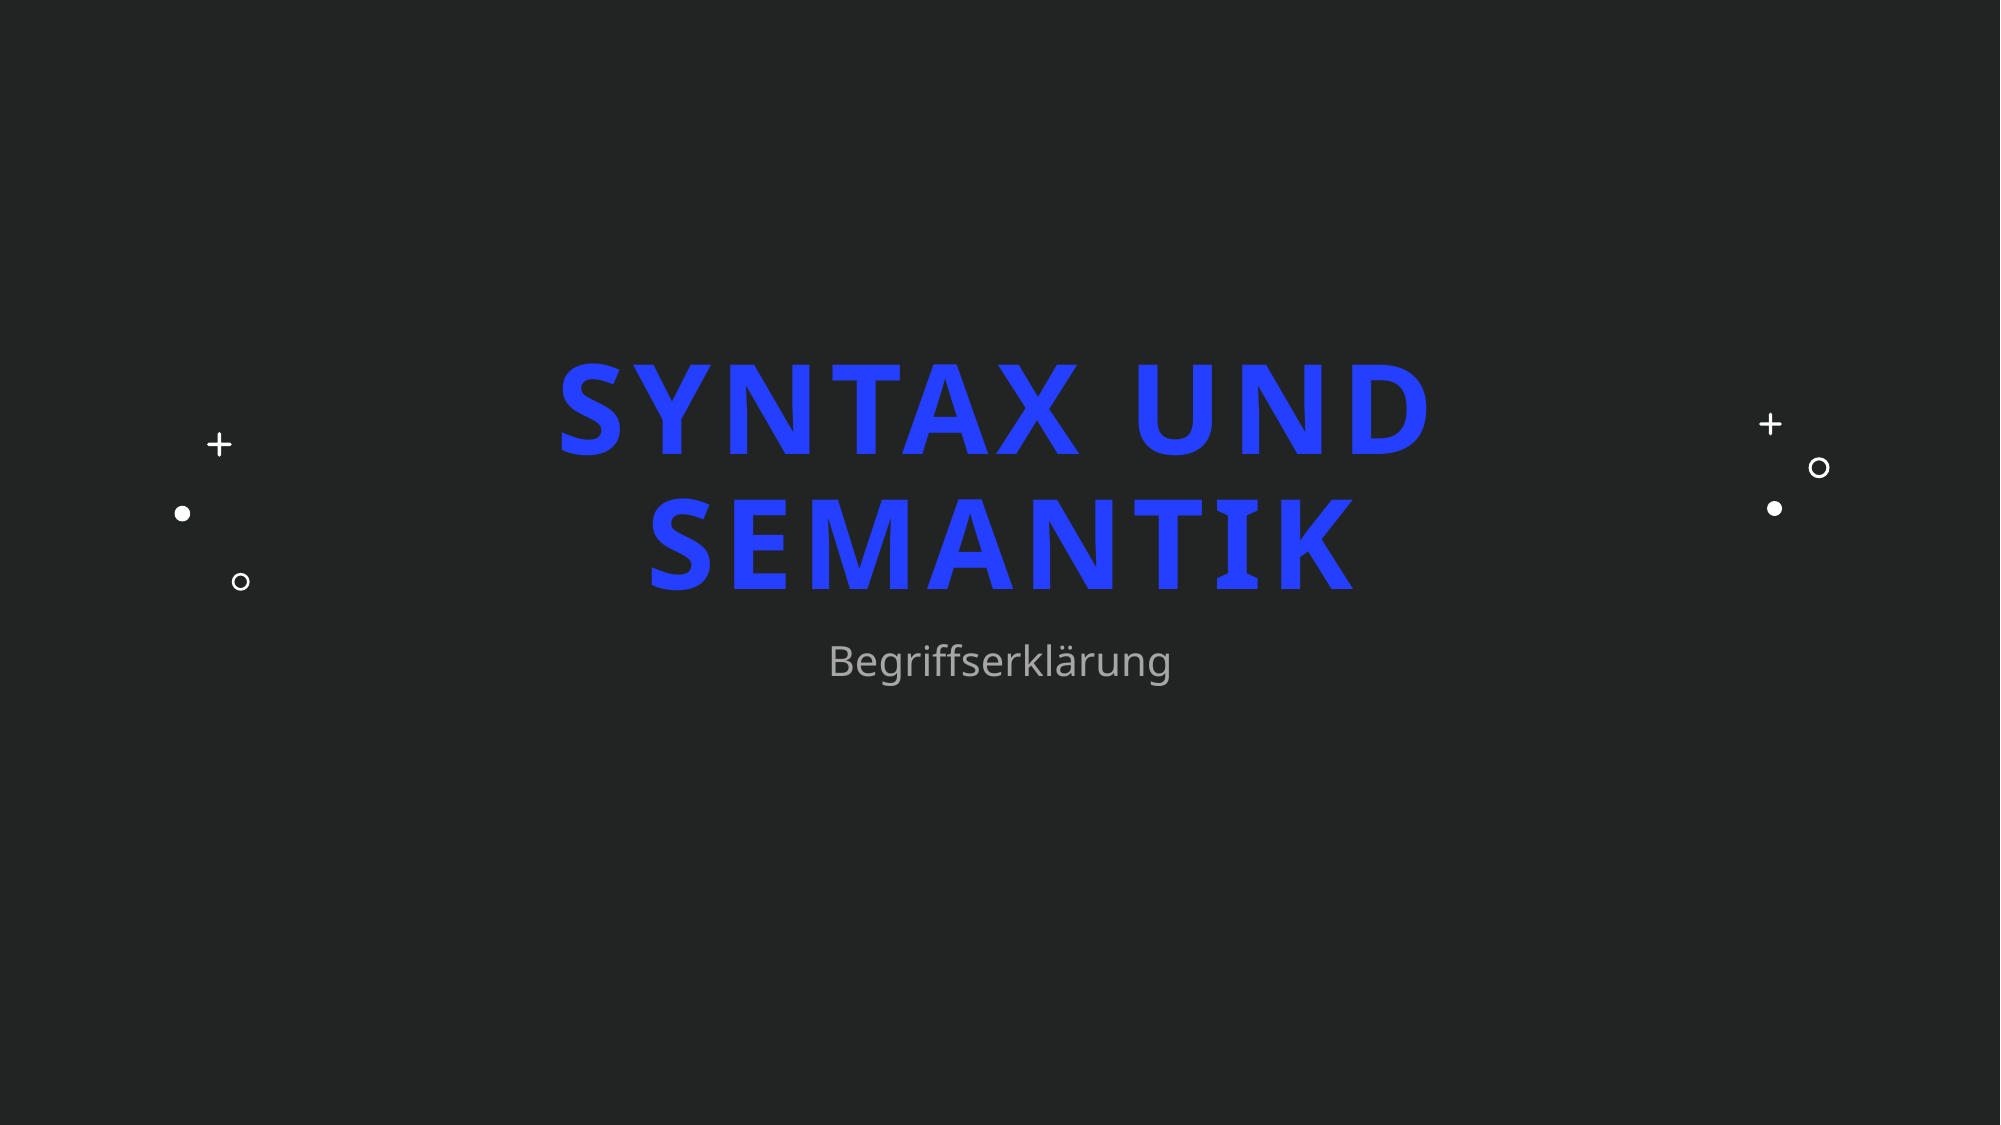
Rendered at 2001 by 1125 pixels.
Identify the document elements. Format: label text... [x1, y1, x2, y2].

subtitle Begriffserklärung [250, 633, 1751, 851]
title Syntax und Semantik [249, 239, 1750, 624]
